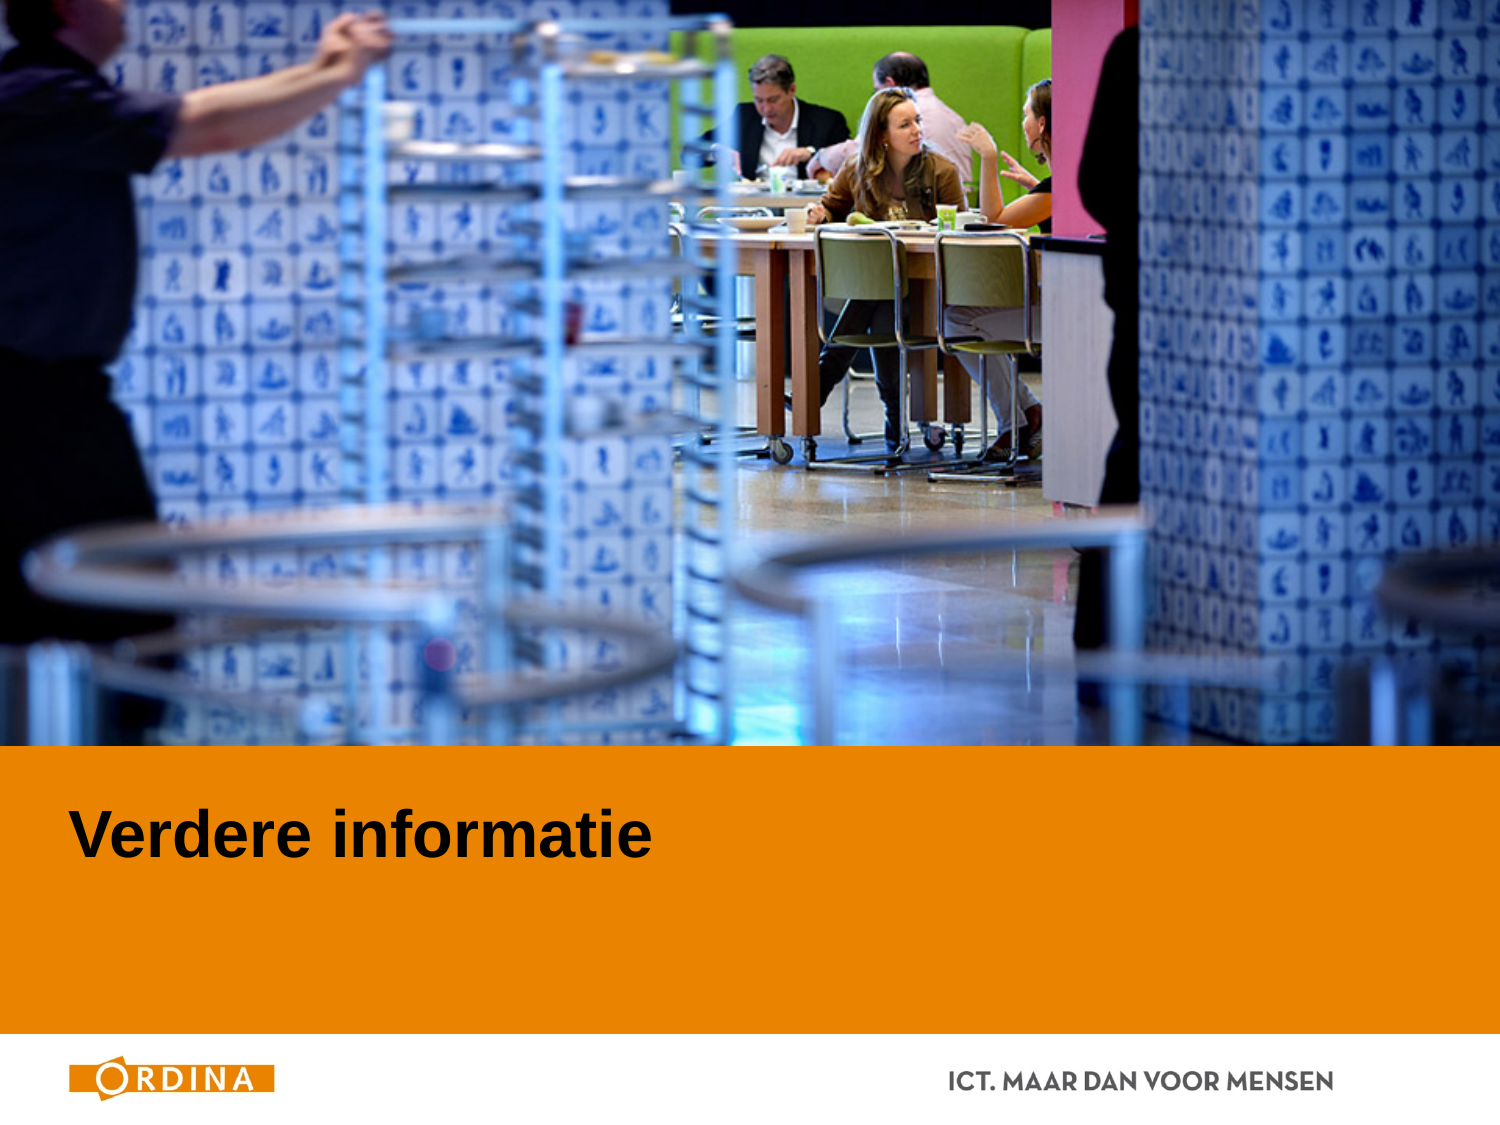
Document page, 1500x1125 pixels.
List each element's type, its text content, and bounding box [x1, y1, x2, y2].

picture [64, 1051, 279, 1105]
title Verdere informatie [53, 783, 1500, 883]
picture [941, 1061, 1340, 1100]
picture [0, 0, 1500, 746]
